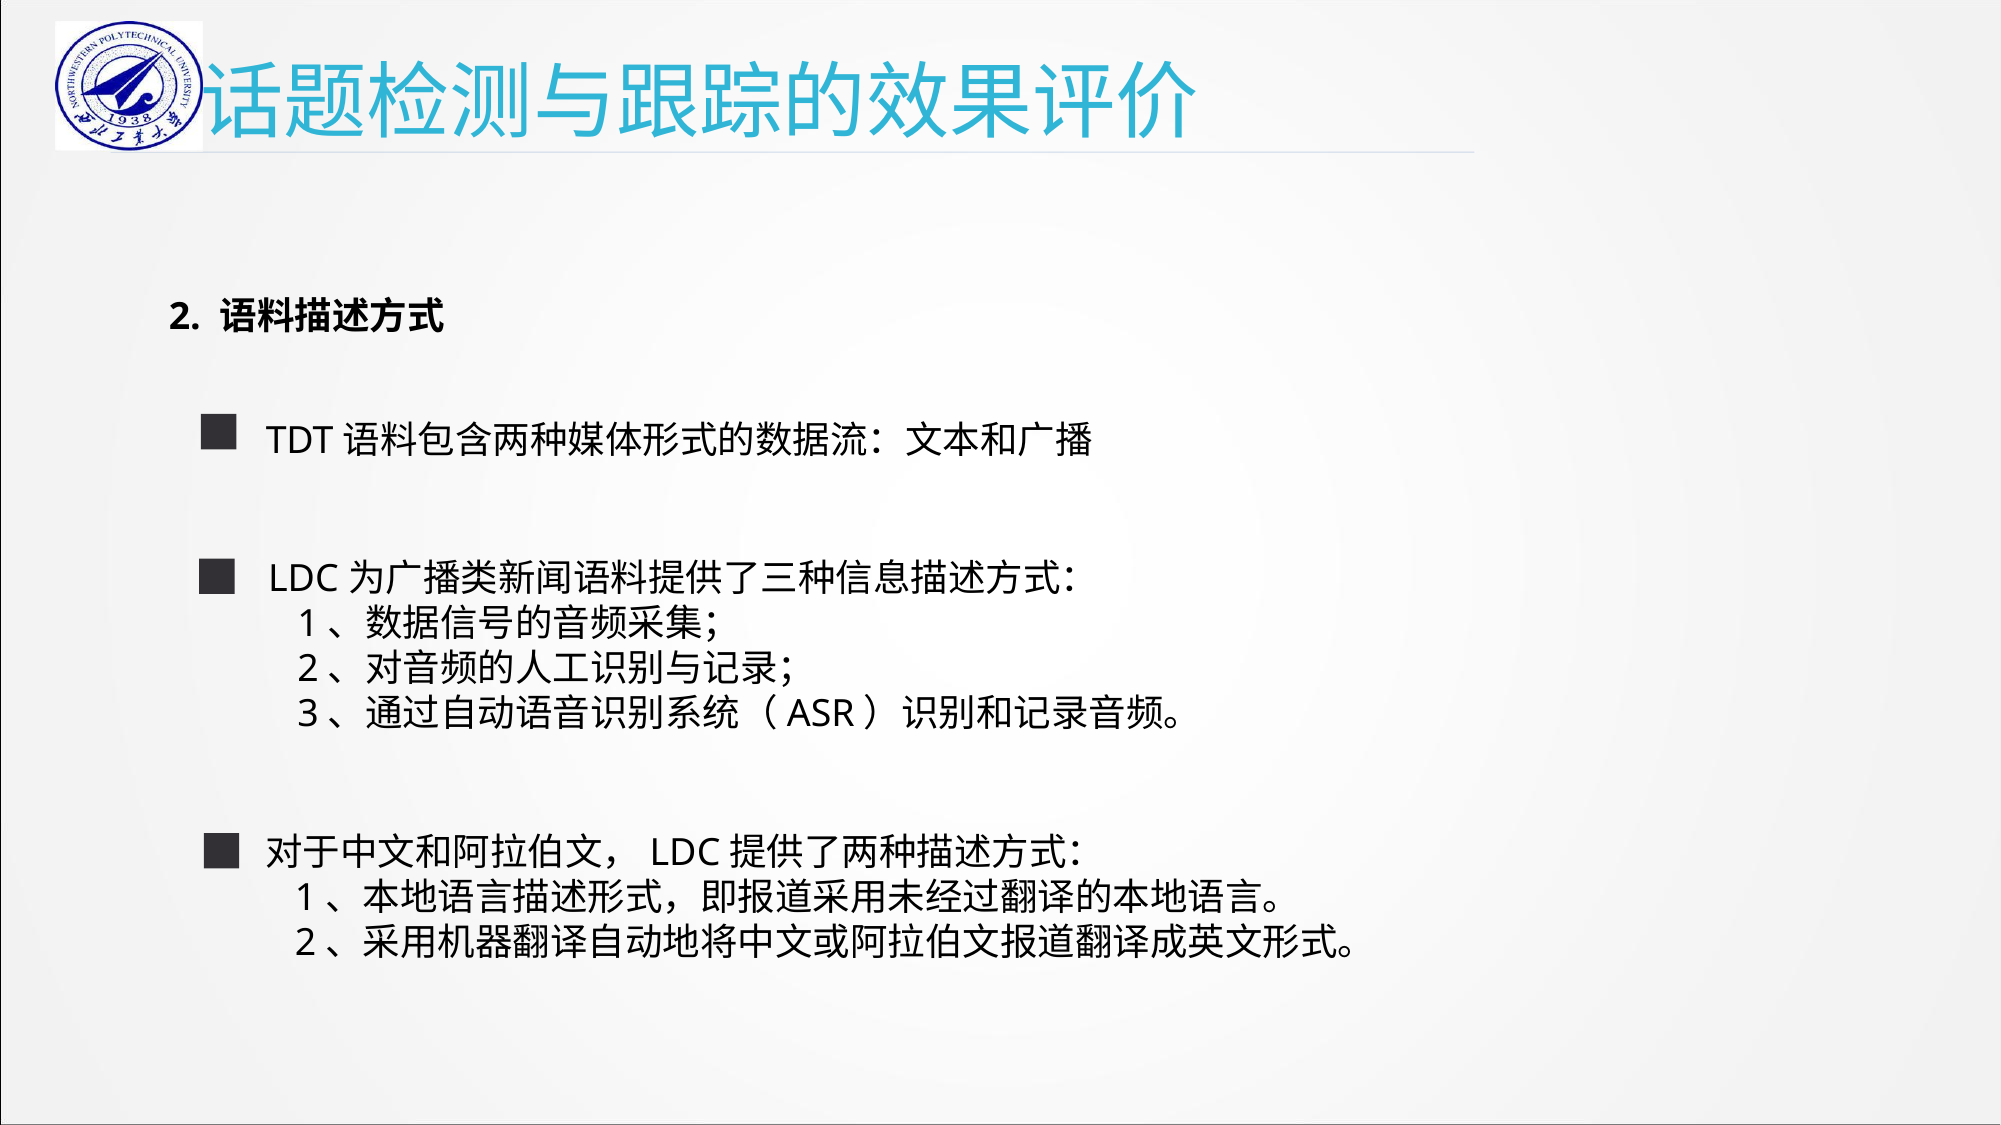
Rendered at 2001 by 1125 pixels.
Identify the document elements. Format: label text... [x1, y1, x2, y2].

text_box 话题检测与跟踪的效果评价 [110, 41, 1327, 156]
text_box [203, 832, 240, 869]
text_box [198, 558, 236, 595]
text_box 对于中文和阿拉伯文，LDC提供了两种描述方式： 1、本地语言描述形式，即报道采用未经过翻译的本地语言。 2、采用机器翻译自动地将中文或阿拉伯文报道翻译成英文形式。 [250, 820, 1566, 971]
text_box LDC为广播类新闻语料提供了三种信息描述方式： 1、数据信号的音频采集； 2、对音频的人工识别与记录； 3、通过自动语音识别系统（ASR）识别和记录音频。 [253, 547, 1568, 742]
picture [0, 0, 2001, 1125]
text_box [200, 413, 237, 450]
text_box 2. 语料描述方式 [153, 285, 460, 345]
text_box TDT语料包含两种媒体形式的数据流：文本和广播 [250, 408, 1566, 469]
text_box [250, 702, 788, 768]
